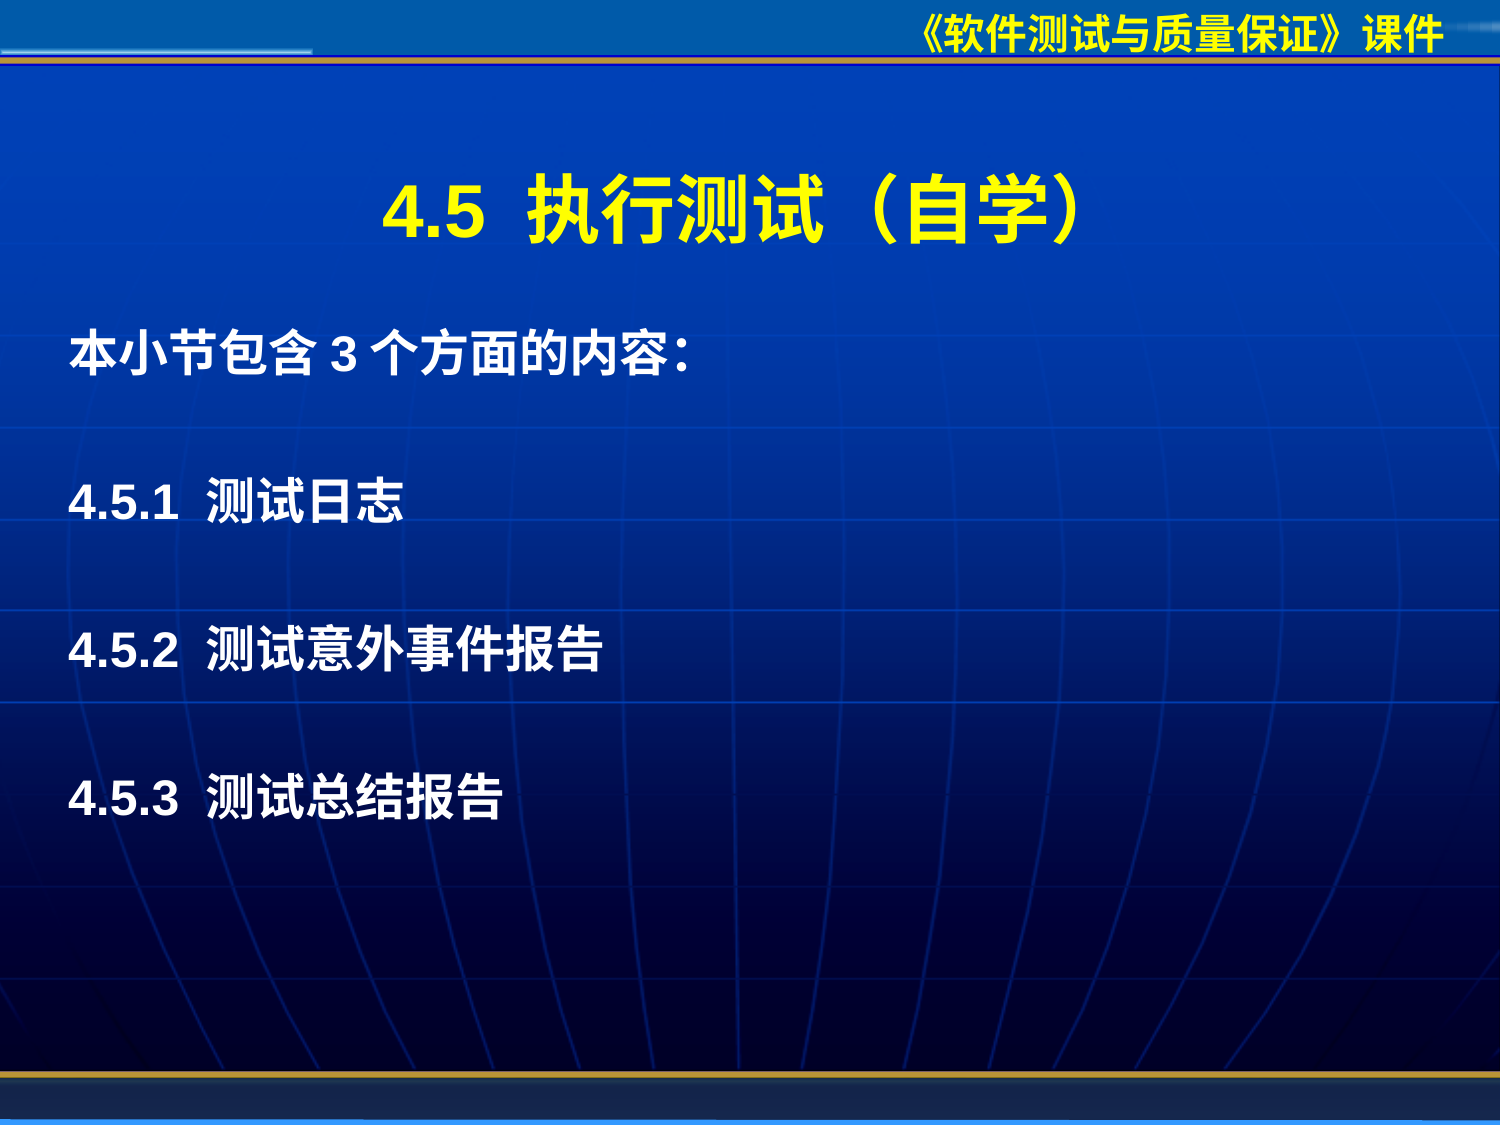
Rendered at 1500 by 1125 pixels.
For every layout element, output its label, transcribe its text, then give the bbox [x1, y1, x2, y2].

list 本小节包含3个方面的内容： 4.5.1 测试日志 4.5.2 测试意外事件报告 4.5.3 测试总结报告 [53, 314, 1455, 952]
picture [0, 0, 1500, 55]
title 4.5 执行测试（自学） [53, 113, 1455, 302]
picture [0, 66, 1500, 1071]
